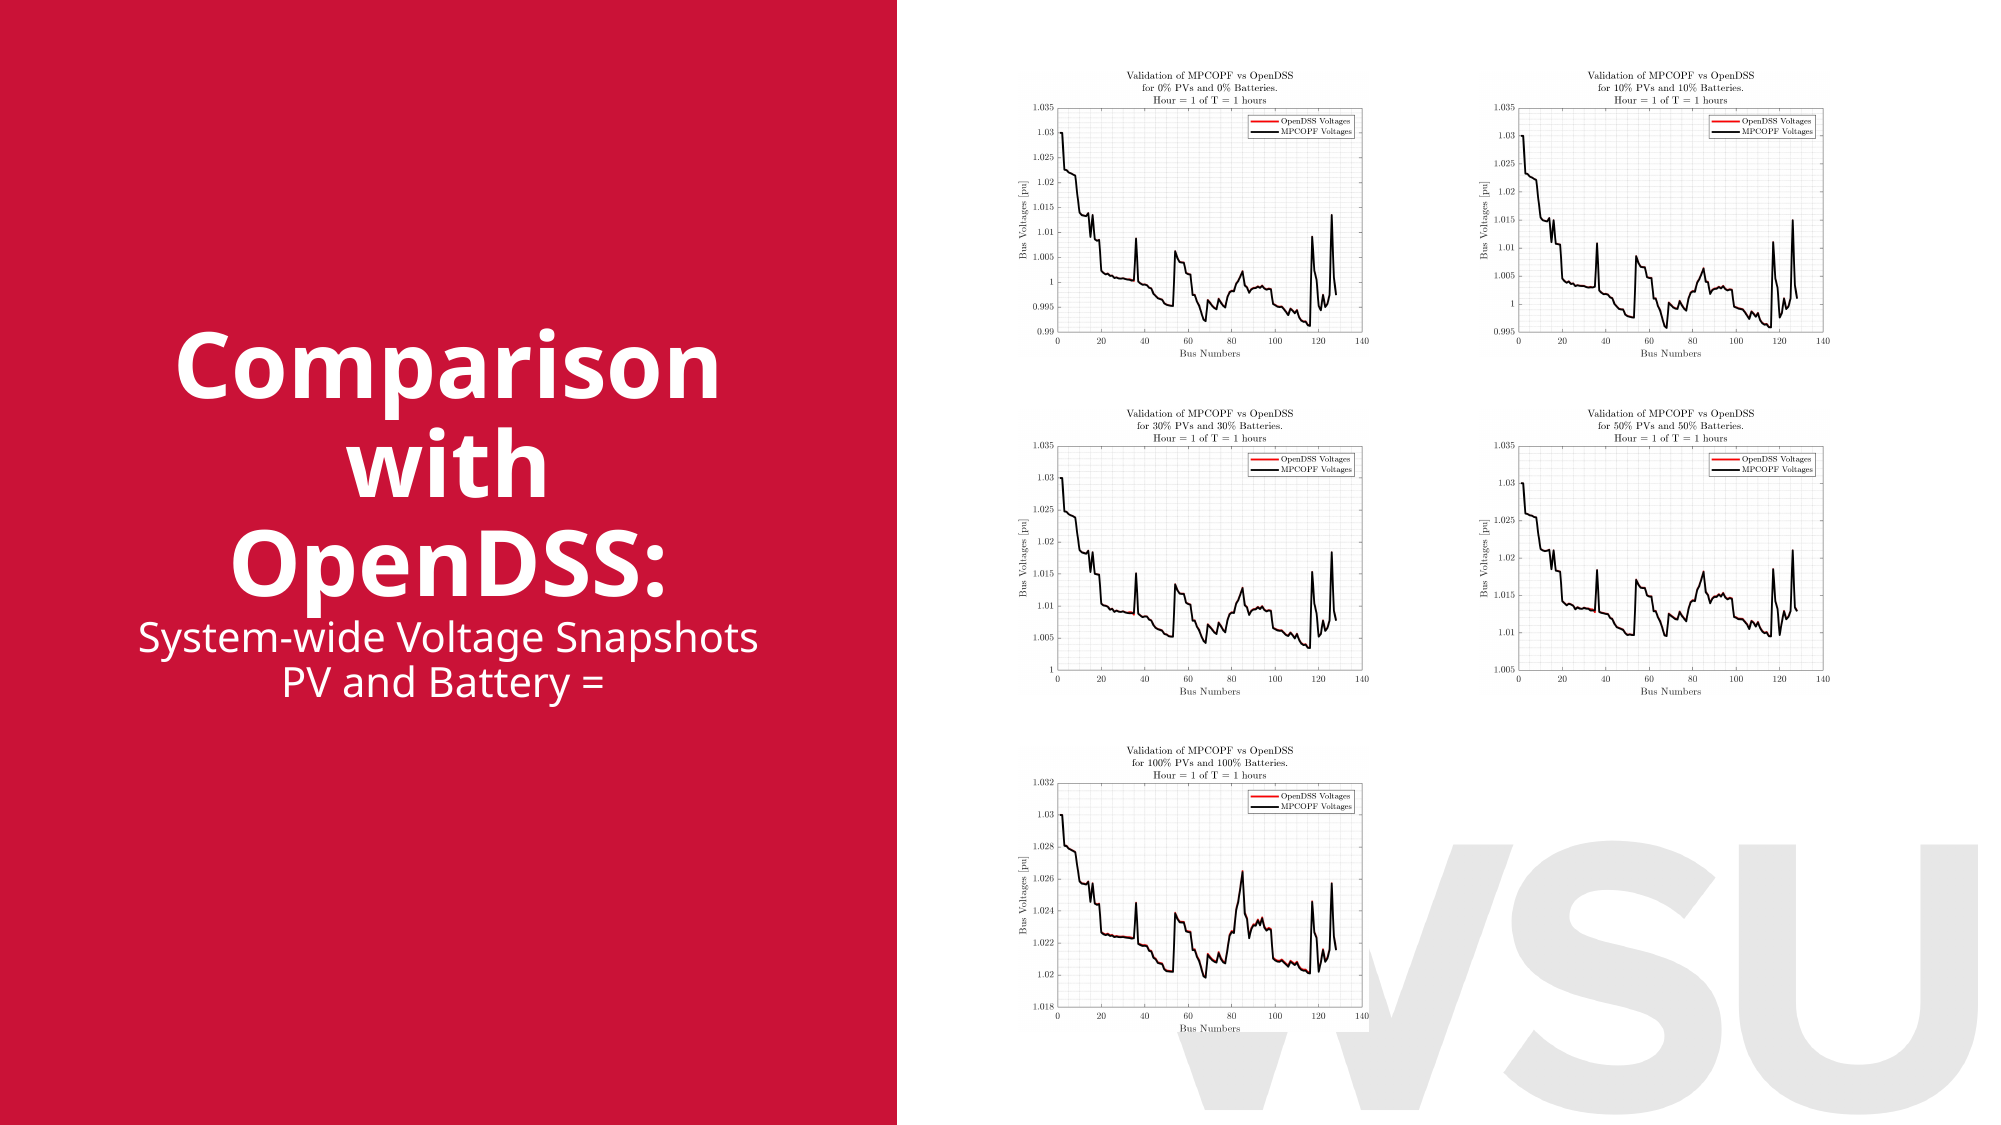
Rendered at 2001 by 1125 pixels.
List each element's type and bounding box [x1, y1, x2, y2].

picture [1018, 71, 1369, 358]
picture [1018, 409, 1369, 695]
picture [1479, 71, 1830, 358]
text_box [0, 0, 898, 1125]
picture [1018, 746, 1979, 1115]
picture [1479, 409, 1830, 695]
